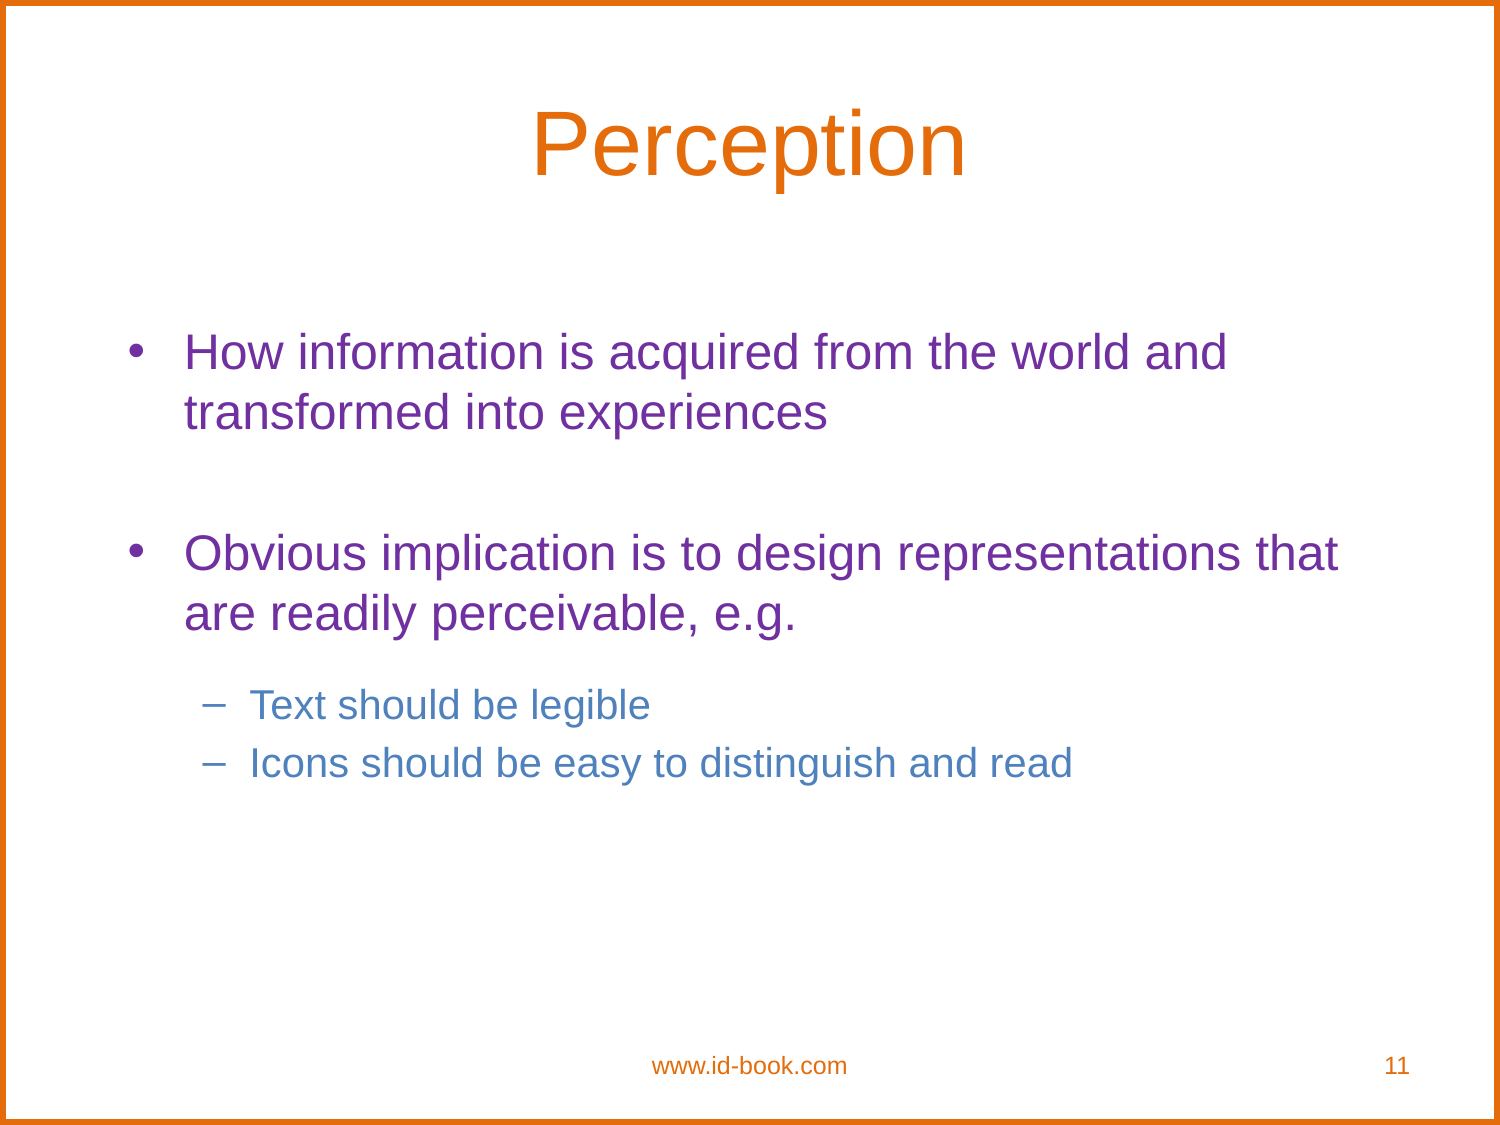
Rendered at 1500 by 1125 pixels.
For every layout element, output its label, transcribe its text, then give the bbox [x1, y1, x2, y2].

slide_number 11 [1074, 1042, 1425, 1103]
title Perception [75, 45, 1425, 233]
footer www.id-book.com [512, 1042, 988, 1103]
list How information is acquired from the world and transformed into experiences Obvious implication is to design representations that are readily perceivable, e.g. Text should be legible Icons should be easy to distinguish and read [112, 312, 1388, 988]
